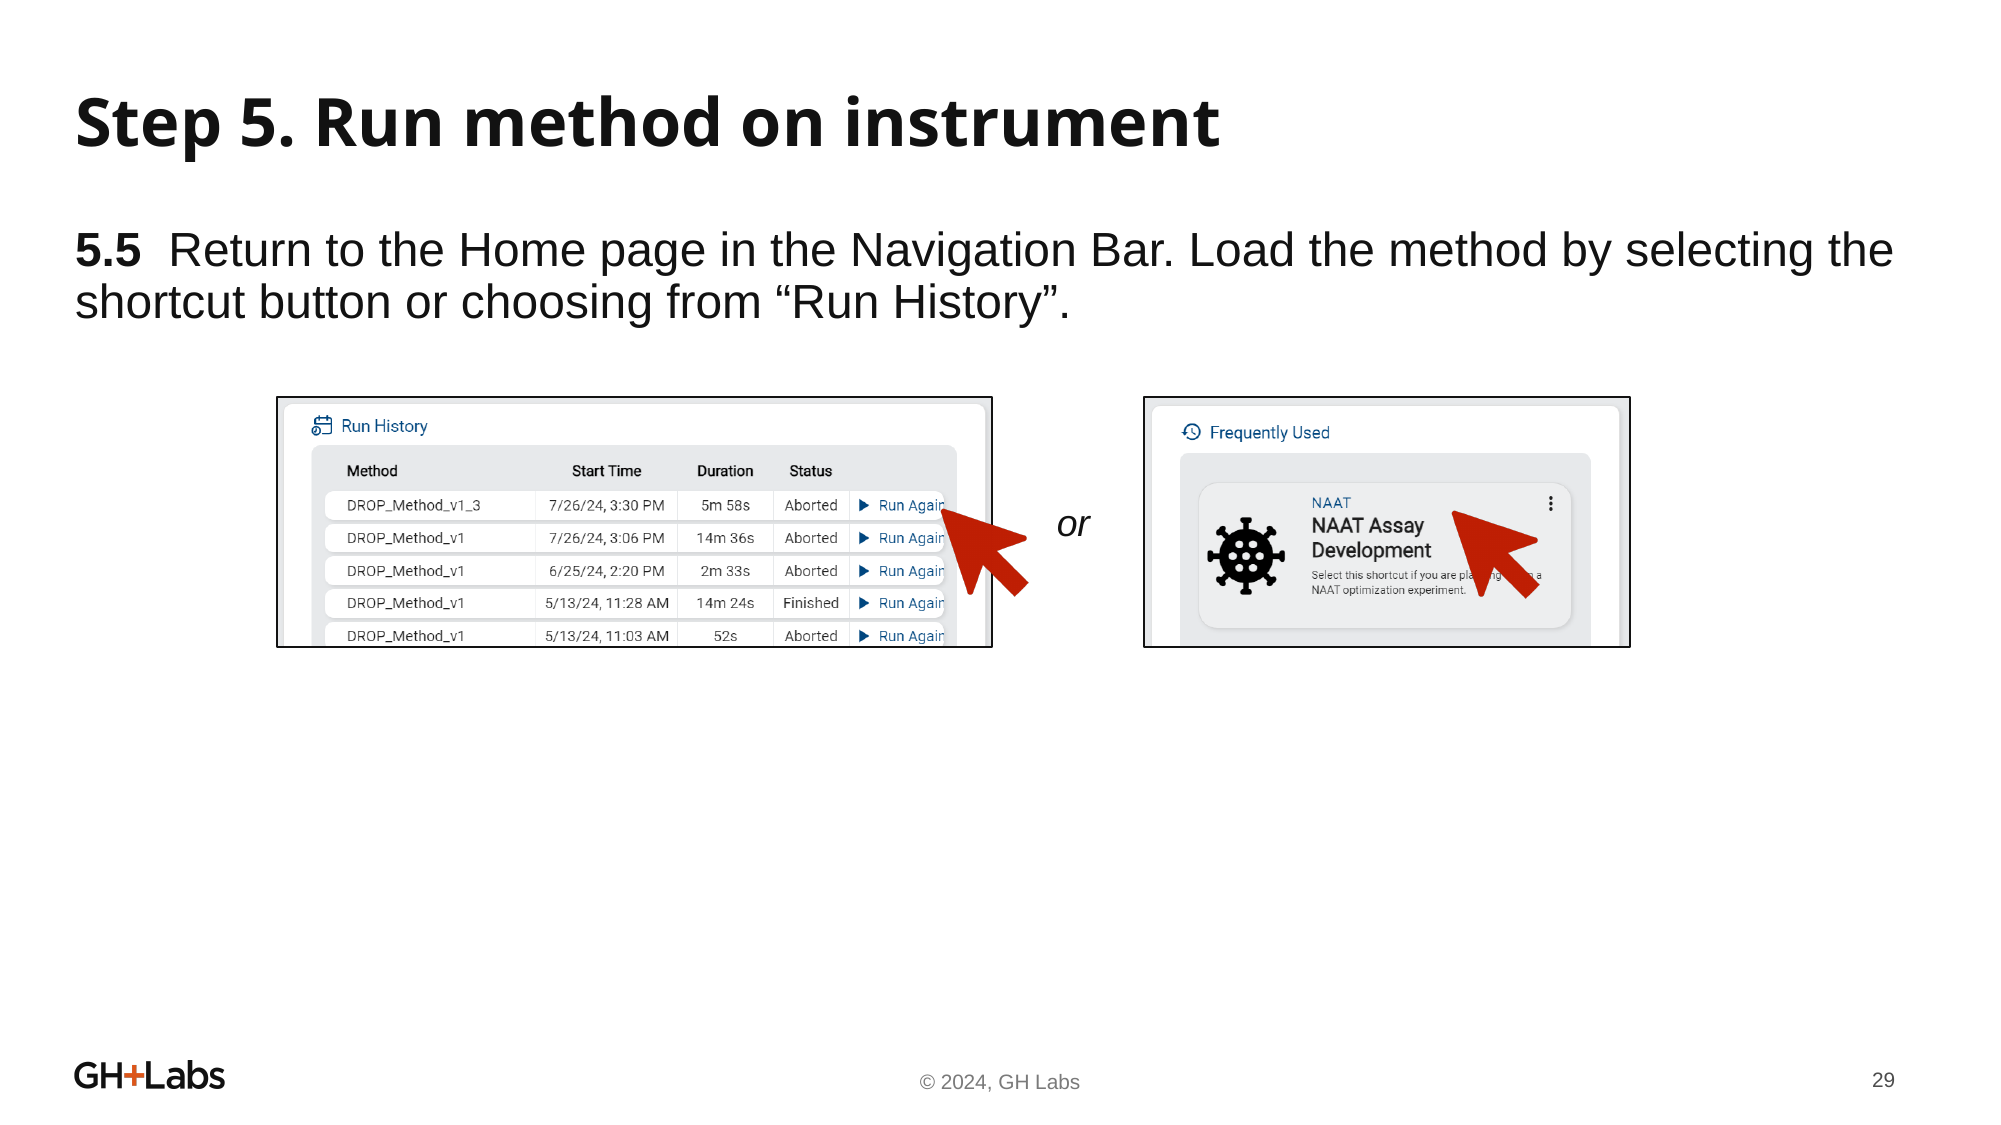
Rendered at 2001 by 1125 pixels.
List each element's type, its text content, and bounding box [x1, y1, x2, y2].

footer © 2024, GH Labs [662, 1062, 1338, 1100]
picture [74, 1060, 225, 1089]
title Step 5. Run method on instrument [75, 60, 1925, 191]
list 5.5 Return to the Home page in the Navigation Bar. Load the method by selecting the shortcut button or choosing from “Run History”. [75, 217, 1925, 1060]
text_box or [1060, 491, 1105, 552]
picture [1144, 398, 1629, 647]
picture [278, 398, 1060, 647]
